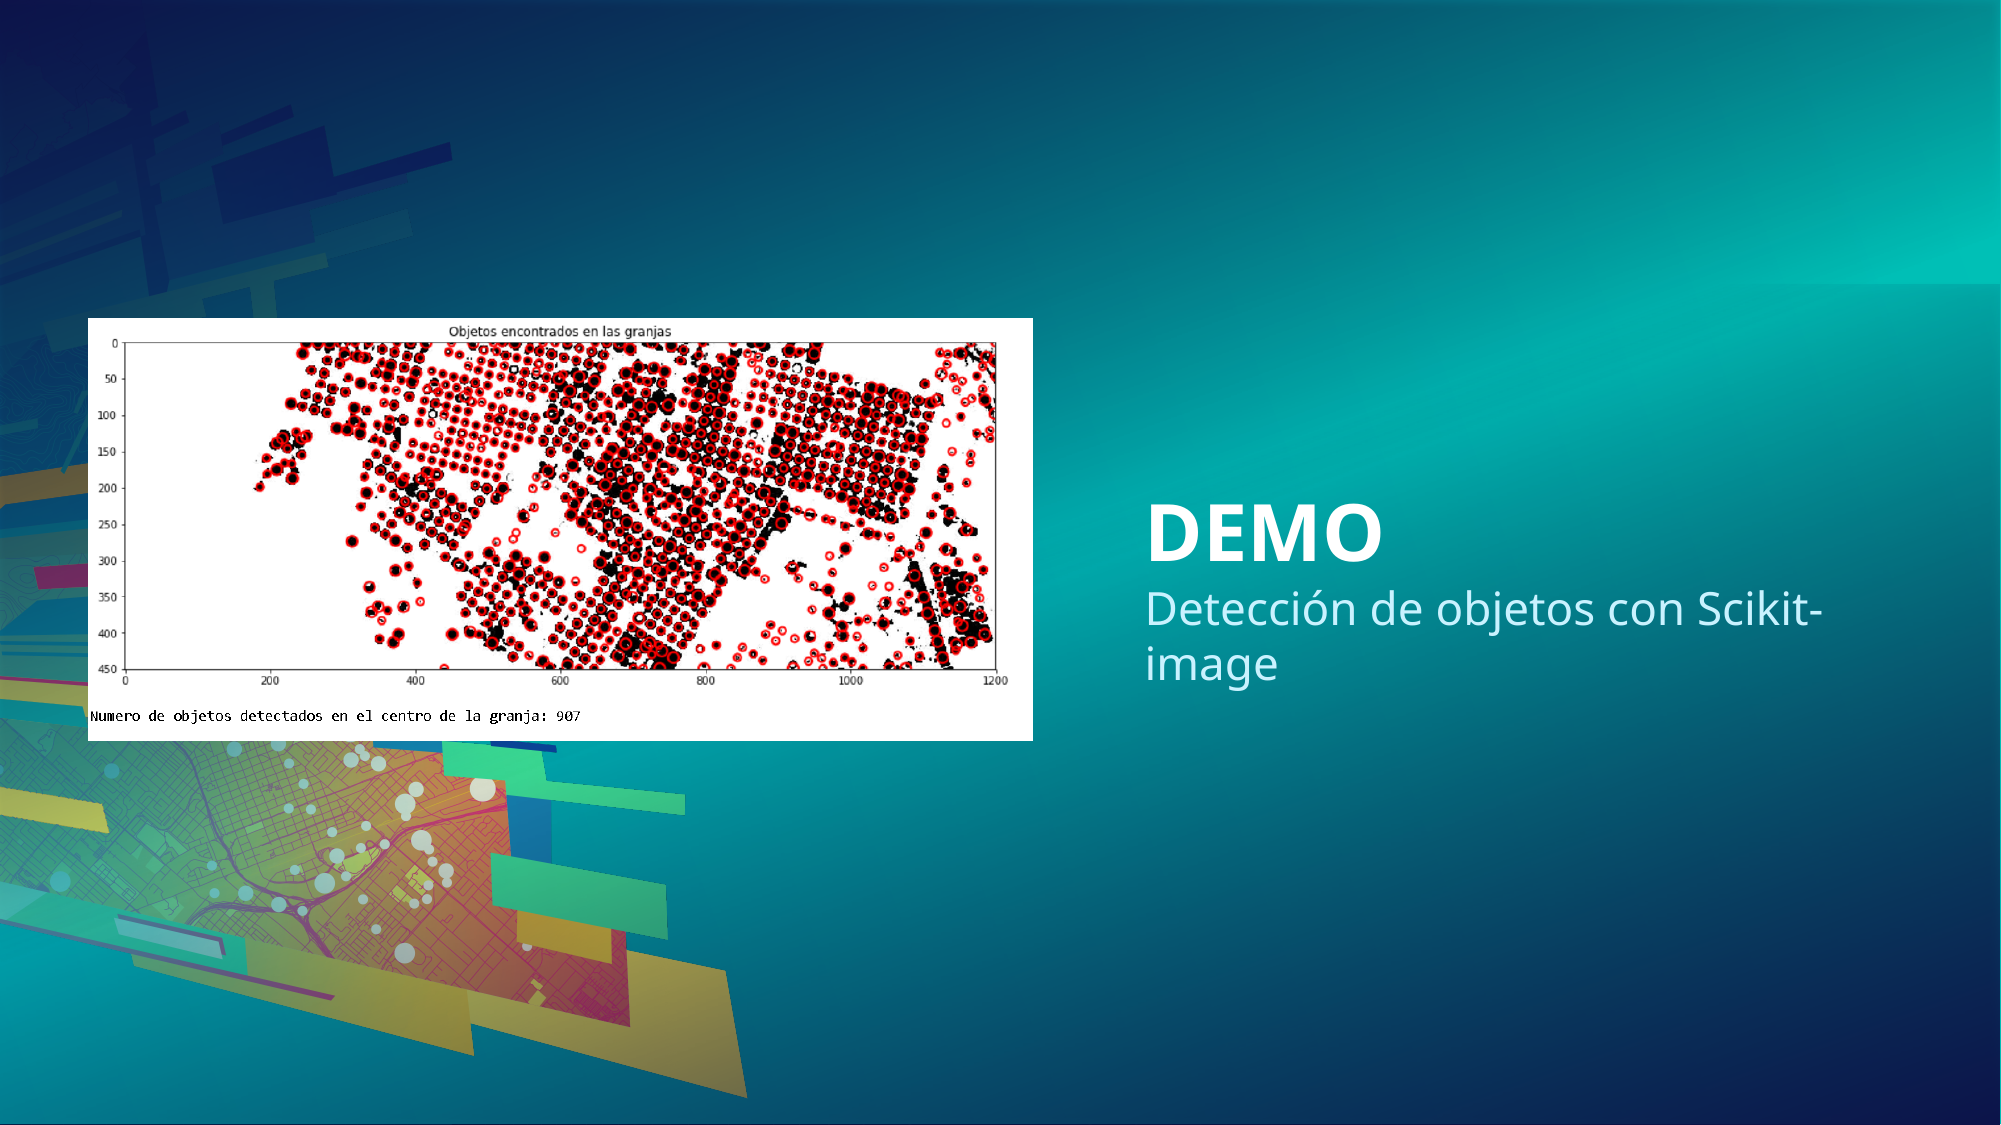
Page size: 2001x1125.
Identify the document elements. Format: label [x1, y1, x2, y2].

picture [88, 317, 1033, 741]
text_box [0, 0, 2000, 1125]
